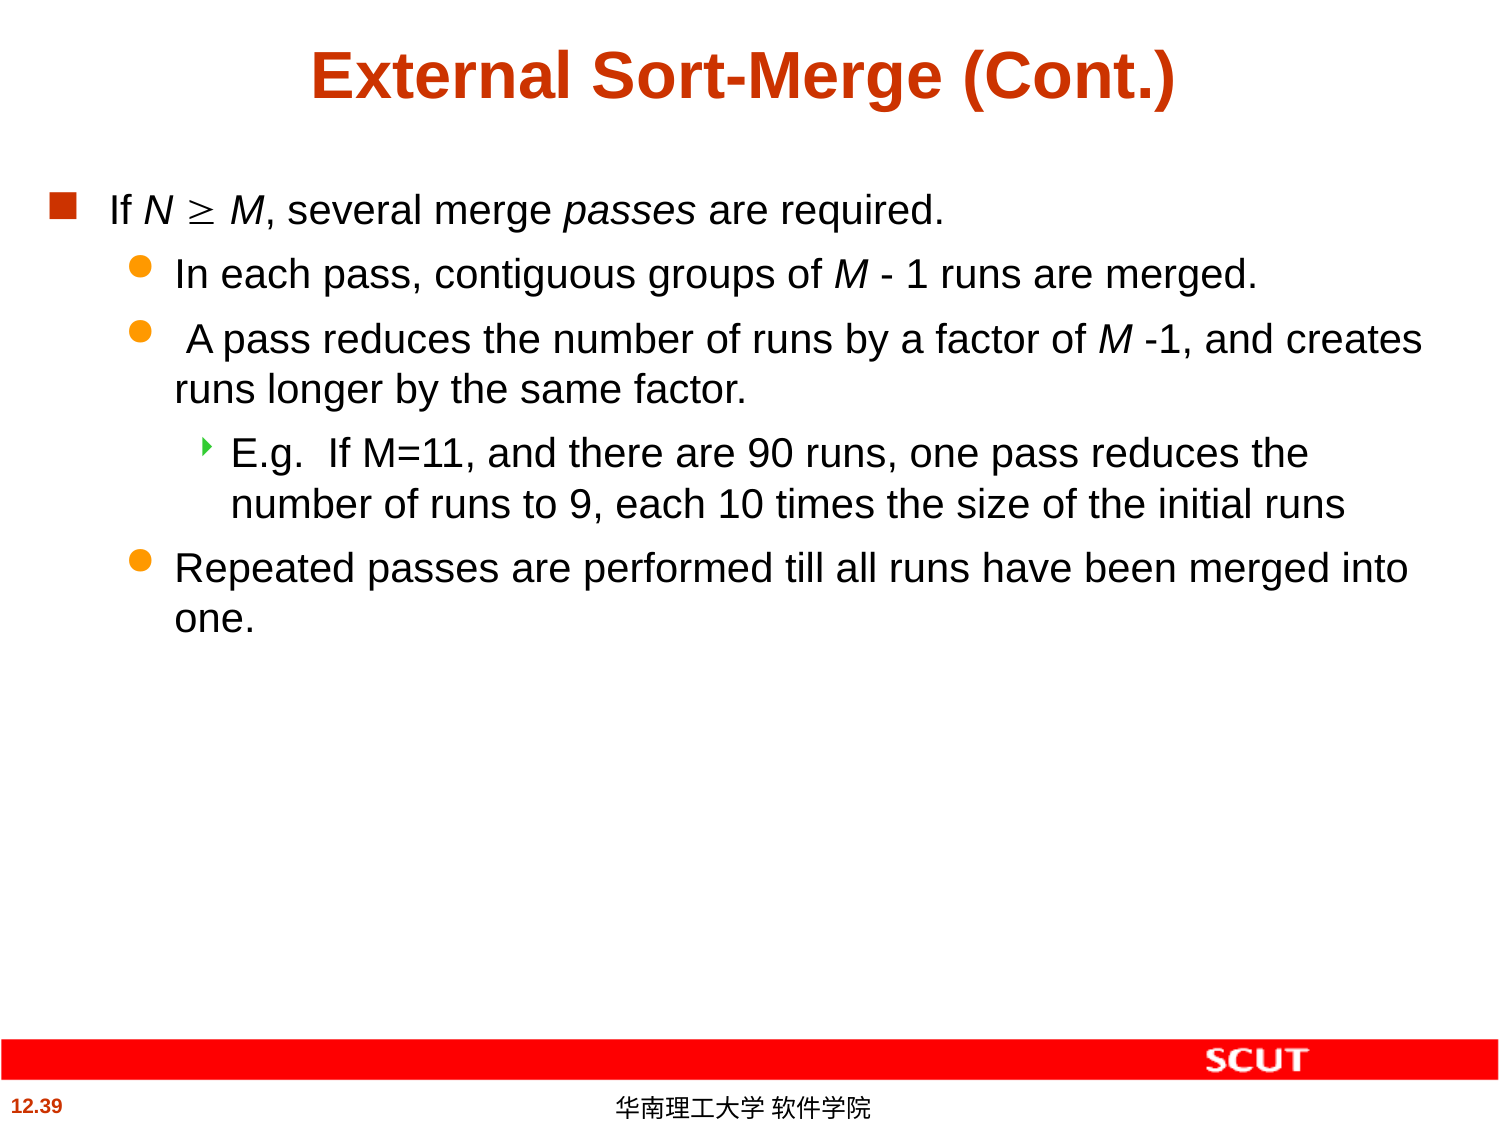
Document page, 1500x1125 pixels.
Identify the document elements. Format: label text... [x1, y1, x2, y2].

list If N  M, several merge passes are required. In each pass, contiguous groups of M - 1 runs are merged. A pass reduces the number of runs by a factor of M -1, and creates runs longer by the same factor. E.g. If M=11, and there are 90 runs, one pass reduces the number of runs to 9, each 10 times the size of the initial runs Repeated passes are performed till all runs have been merged into one. [37, 174, 1450, 1038]
picture [0, 1038, 1500, 1083]
title External Sort-Merge (Cont.) [37, 18, 1452, 120]
